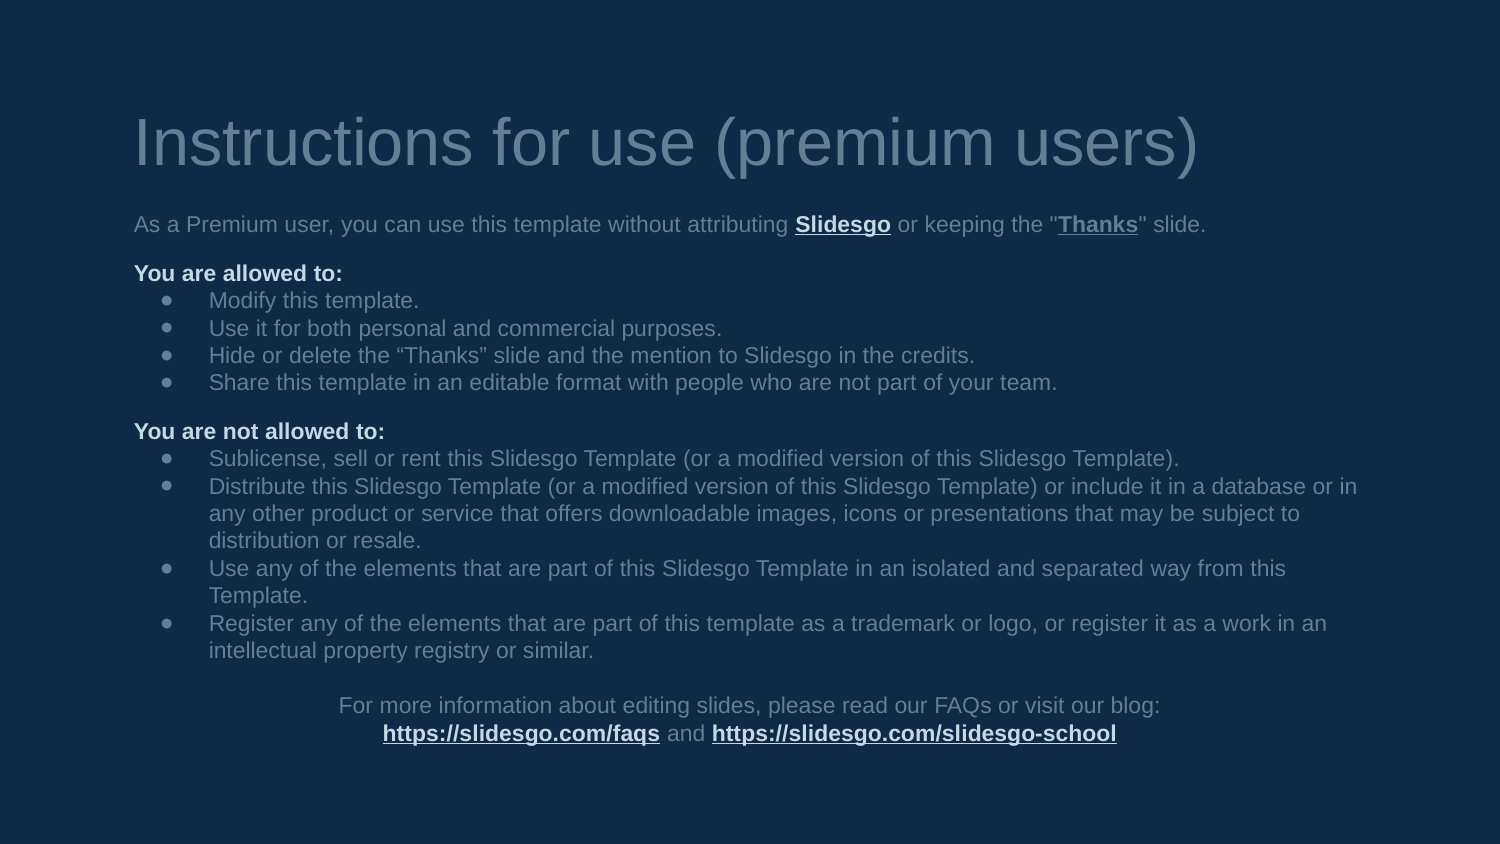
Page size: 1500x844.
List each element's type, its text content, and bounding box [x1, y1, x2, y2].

title Instructions for use (premium users) [118, 83, 1382, 163]
text_box As a Premium user, you can use this template without attributing Slidesgo or keeping the "Thanks" slide. You are allowed to: Modify this template. Use it for both personal and commercial purposes. Hide or delete the “Thanks” slide and the mention to Slidesgo in the credits. Share this template in an editable format with people who are not part of your team. You are not allowed to: Sublicense, sell or rent this Slidesgo Template (or a modified version of this Slidesgo Template). Distribute this Slidesgo Template (or a modified version of this Slidesgo Template) or include it in a database or in any other product or service that offers downloadable images, icons or presentations that may be subject to distribution or resale. Use any of the elements that are part of this Slidesgo Template in an isolated and separated way from this Template. Register any of the elements that are part of this template as a trademark or logo, or register it as a work in an intellectual property registry or similar. For more information about editing slides, please read our FAQs or visit our blog: https://slidesgo.com/faqs and https://slidesgo.com/slidesgo-school [118, 194, 1382, 760]
